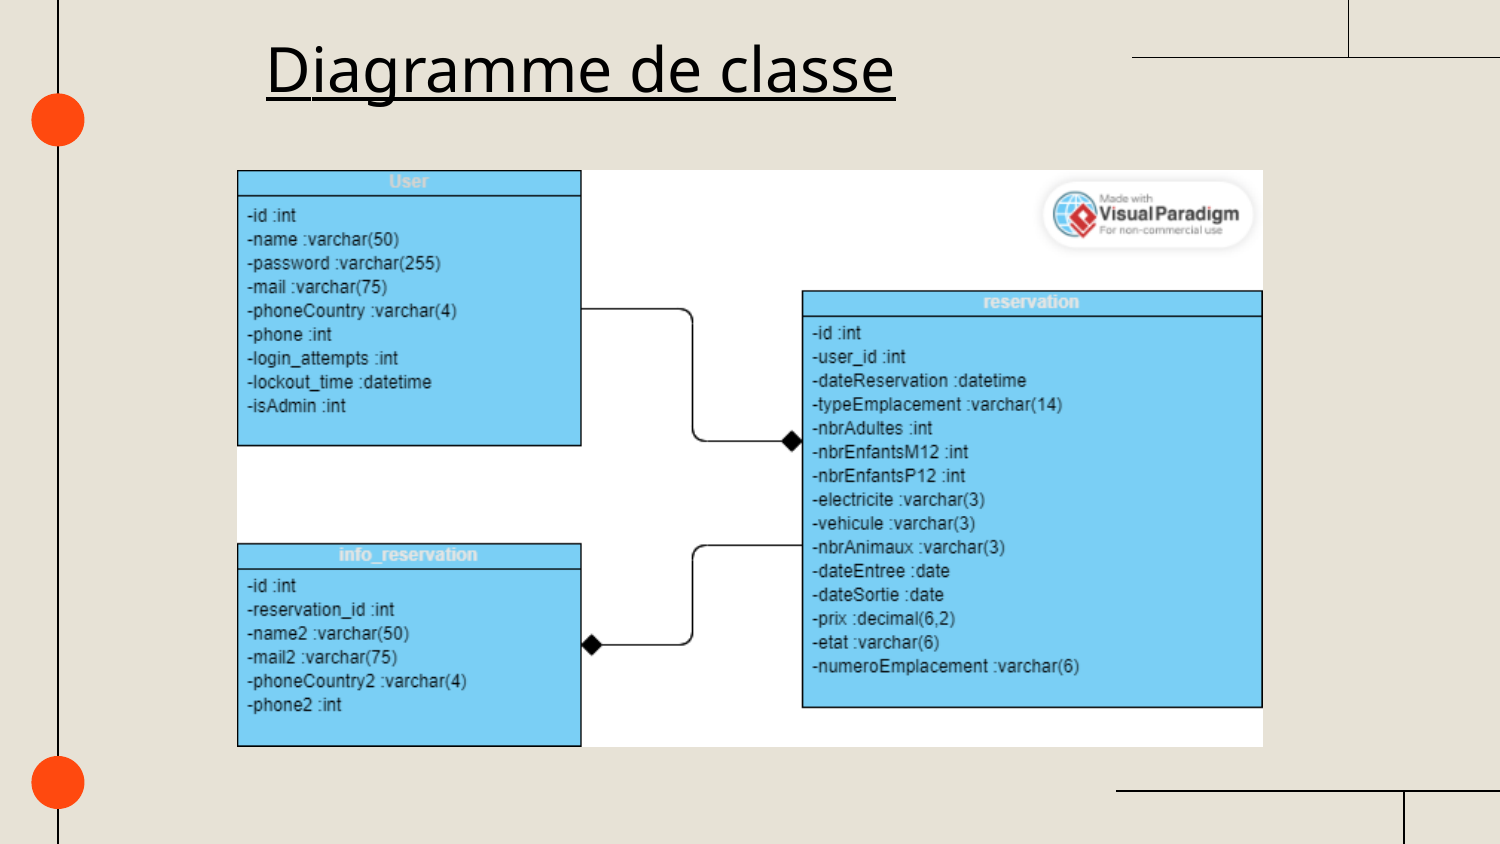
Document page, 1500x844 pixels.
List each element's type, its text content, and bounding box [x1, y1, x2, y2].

title Diagramme de classe [0, 14, 1213, 109]
picture [237, 169, 1263, 747]
